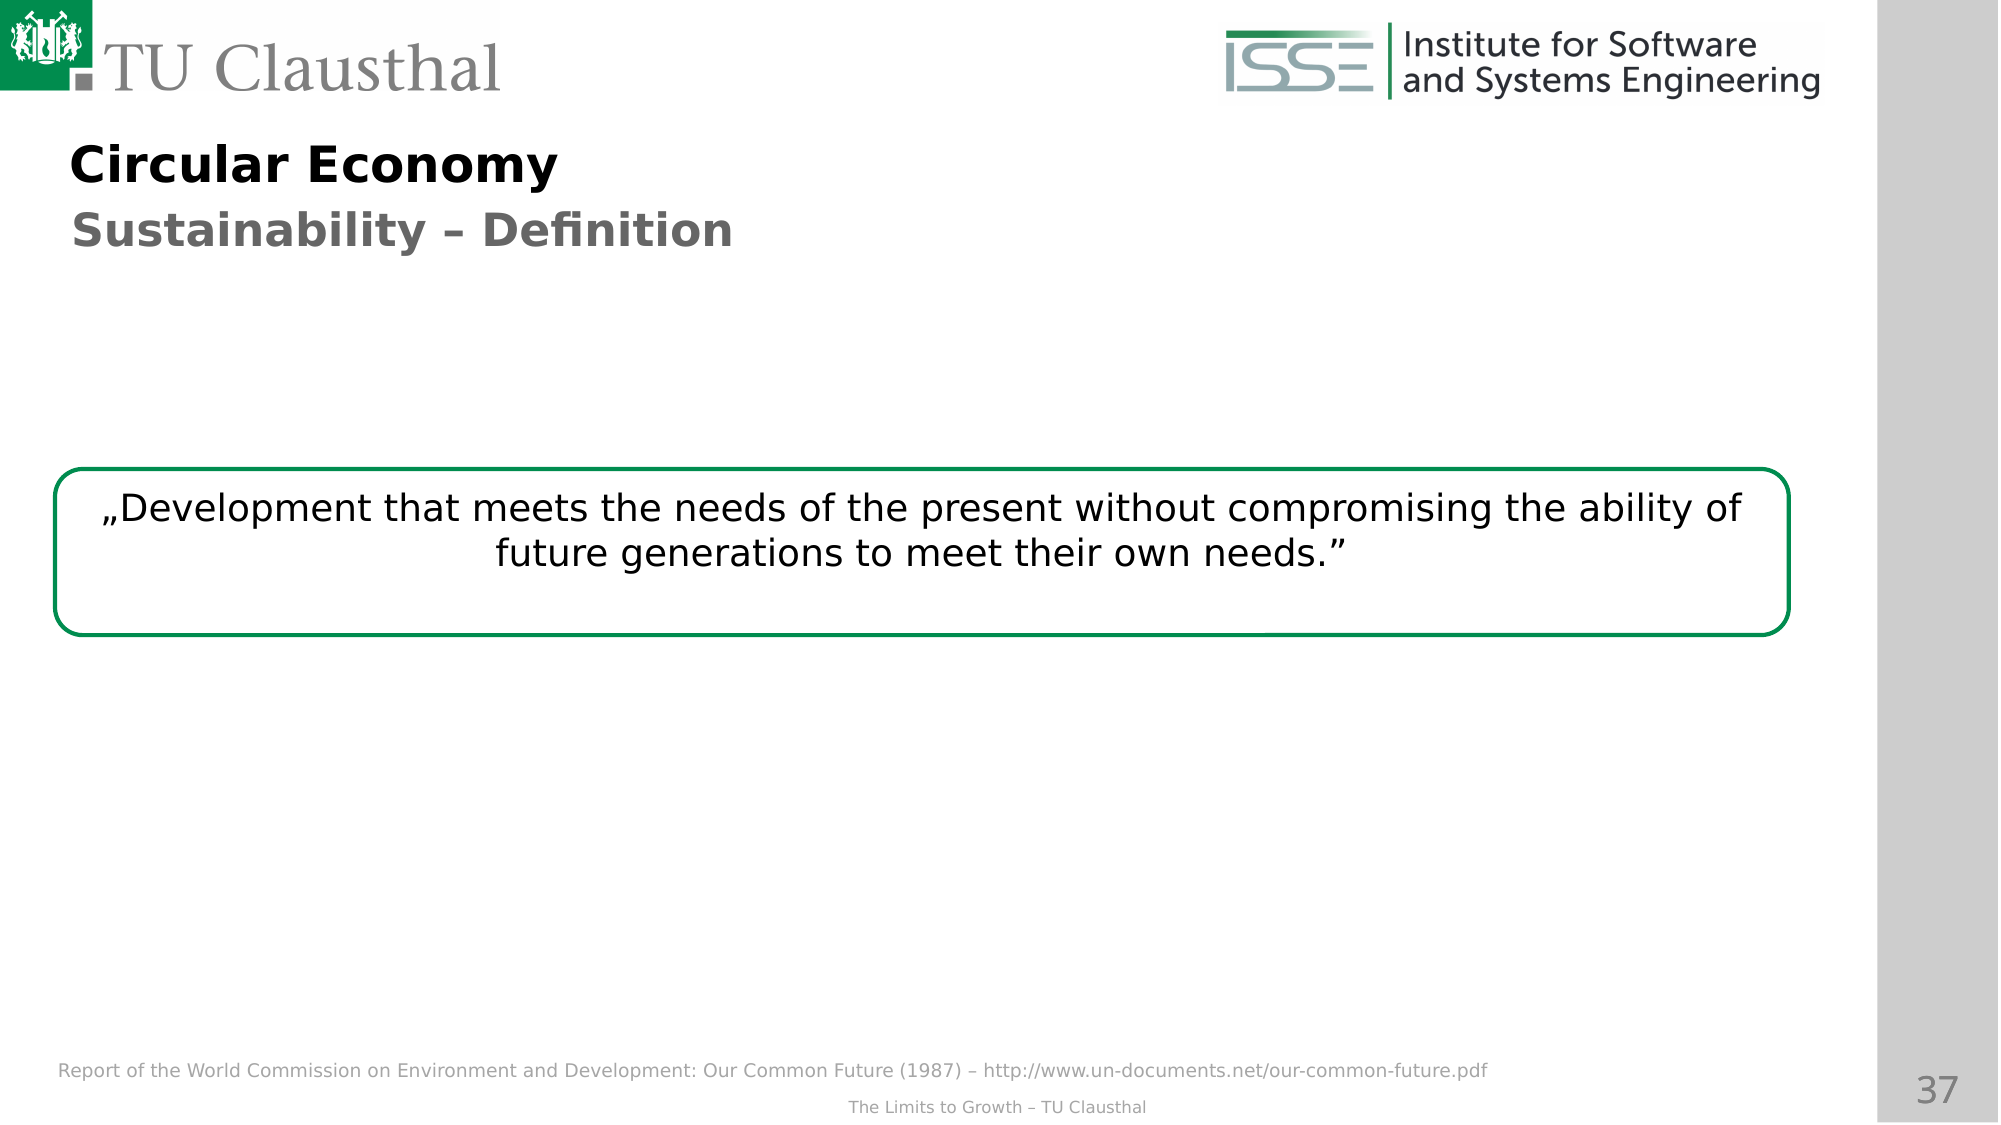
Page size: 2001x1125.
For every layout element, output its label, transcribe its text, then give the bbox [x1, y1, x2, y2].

text_box „Development that meets the needs of the present without compromising the ability of future generations to meet their own needs.” [52, 466, 1791, 638]
text_box Circular Economy [55, 125, 1816, 205]
picture [0, 0, 500, 91]
picture [1218, 22, 1825, 106]
text_box Report of the World Commission on Environment and Development: Our Common Future (1987) – http://www.un-documents.net/our-common-future.pdf [43, 1051, 1760, 1089]
text_box Sustainability – Definition [70, 188, 1767, 267]
